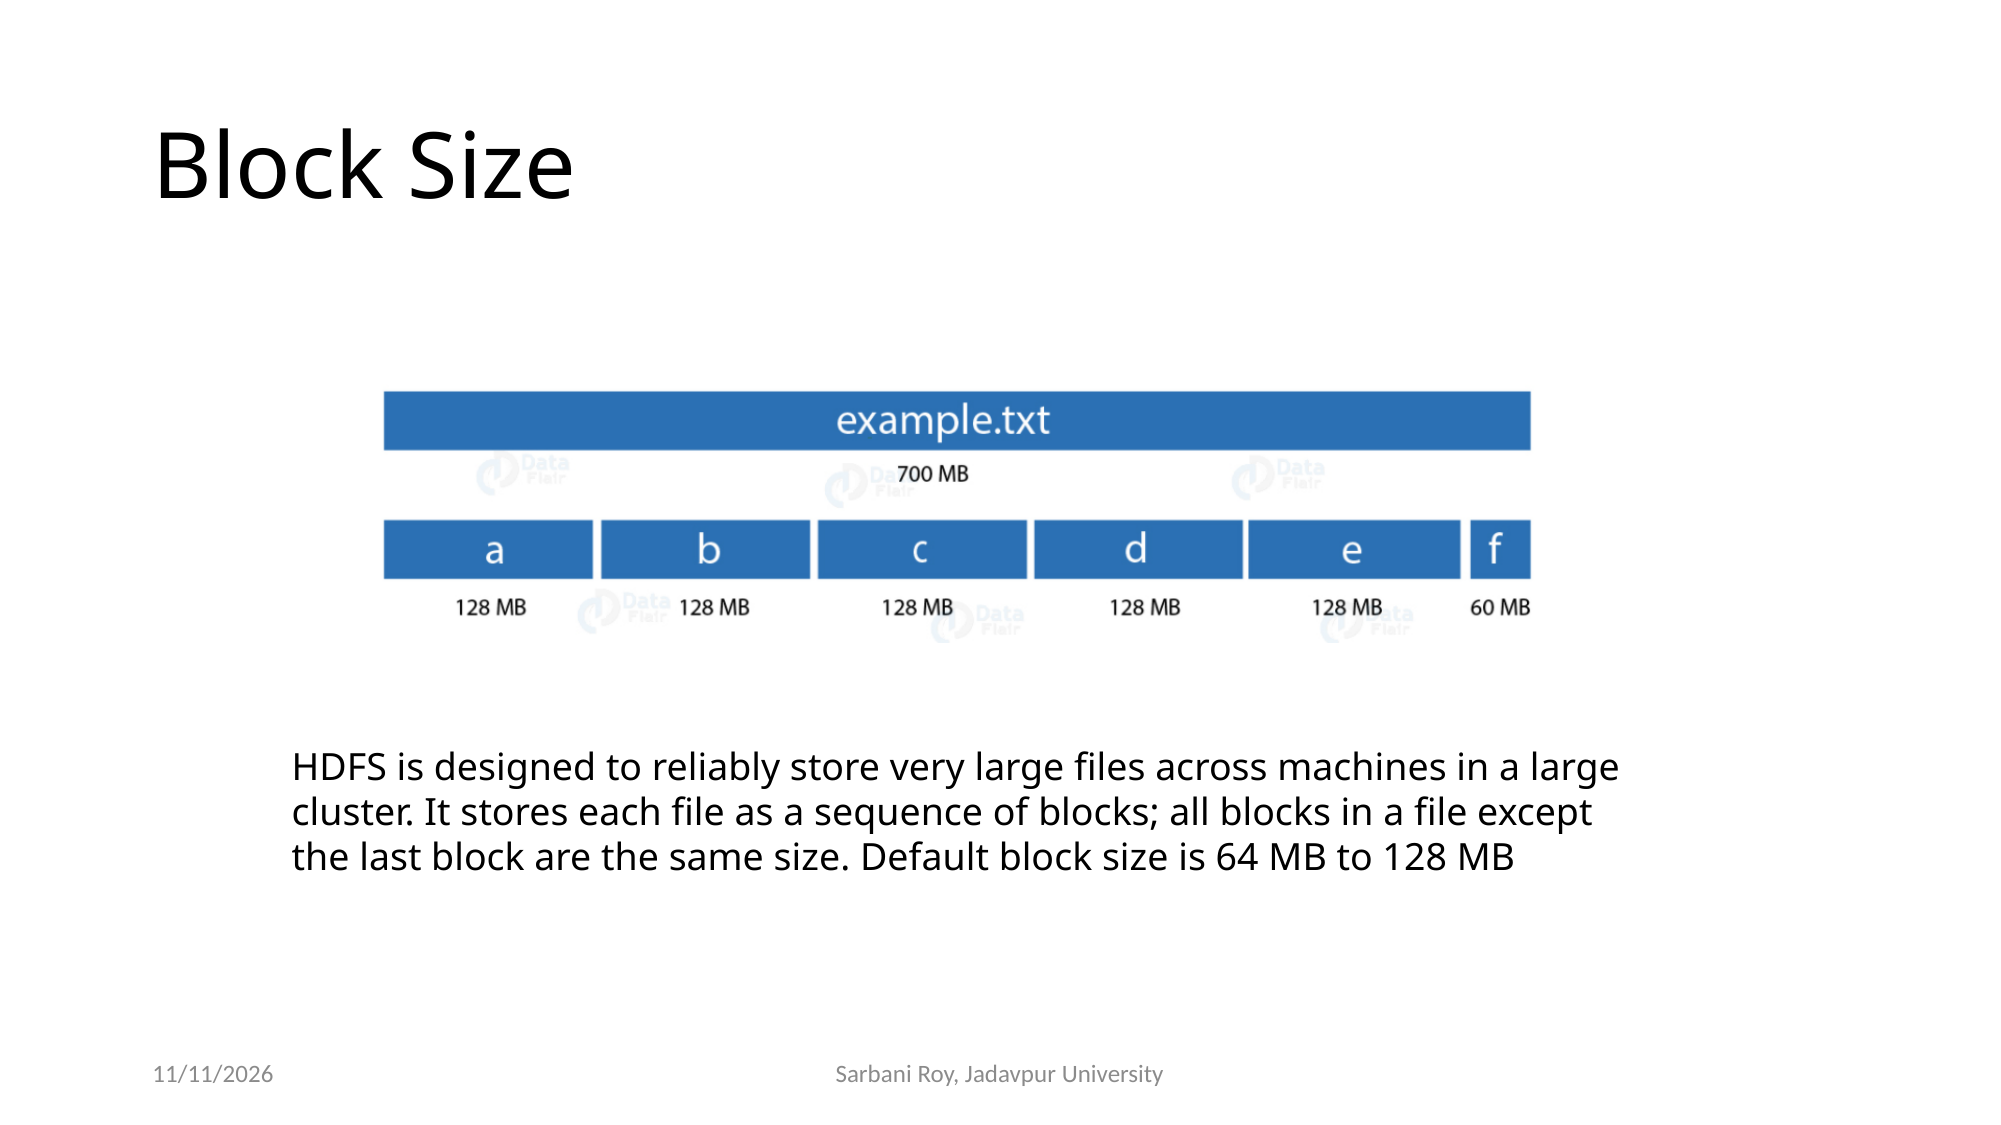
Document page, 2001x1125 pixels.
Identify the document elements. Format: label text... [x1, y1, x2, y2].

text_box HDFS is designed to reliably store very large files across machines in a large cluster. It stores each file as a sequence of blocks; all blocks in a file except the last block are the same size. Default block size is 64 MB to 128 MB [276, 735, 1664, 886]
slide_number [137, 1042, 588, 1103]
footer Sarbani Roy, Jadavpur University [662, 1042, 1338, 1103]
title Block Size [137, 59, 1863, 278]
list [365, 369, 1552, 643]
